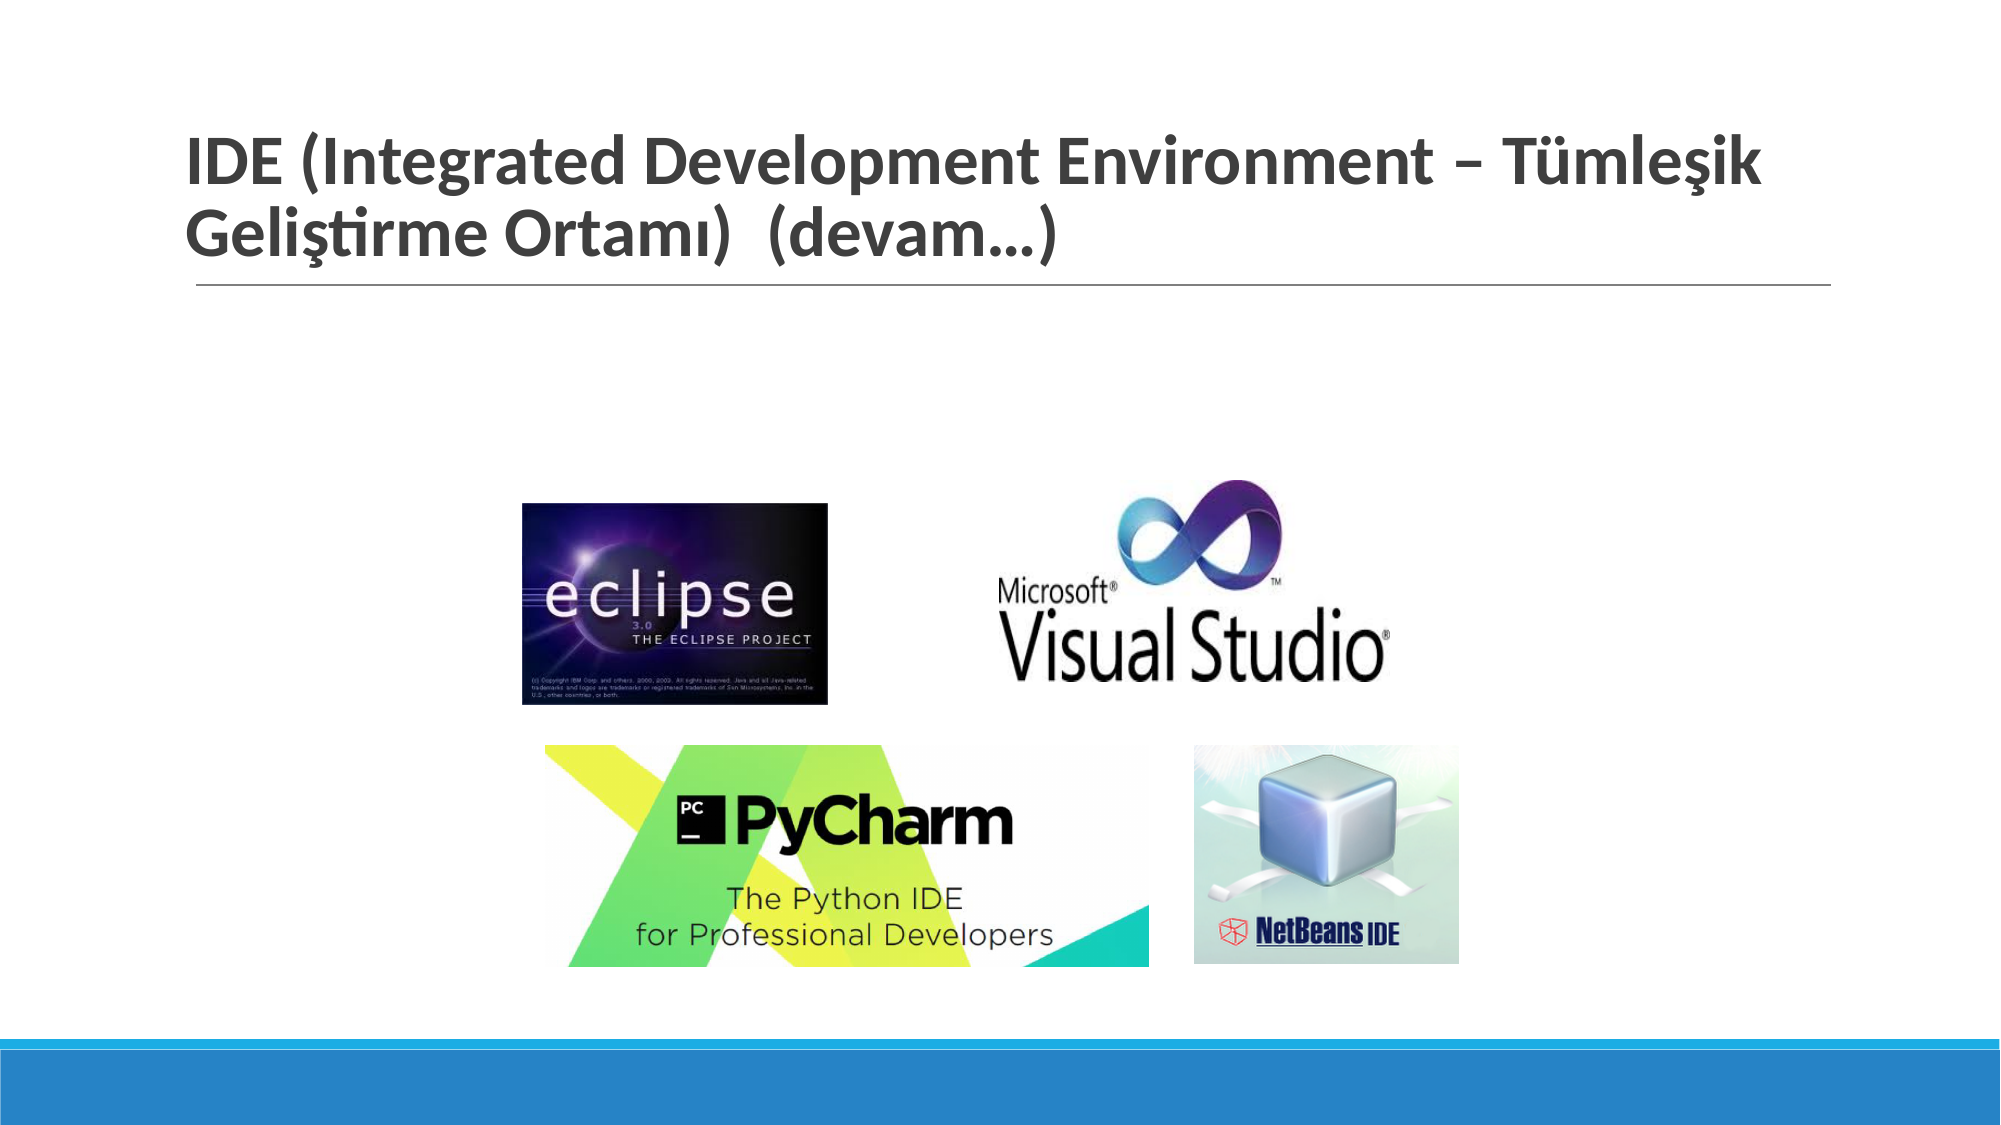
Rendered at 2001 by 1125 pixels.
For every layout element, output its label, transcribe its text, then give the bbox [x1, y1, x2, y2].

title IDE (Integrated Development Environment – Tümleşik Geliştirme Ortamı) (devam…) [170, 116, 1928, 279]
picture [522, 503, 828, 705]
picture [545, 744, 1149, 967]
picture [999, 480, 1390, 682]
picture [1194, 744, 1459, 964]
